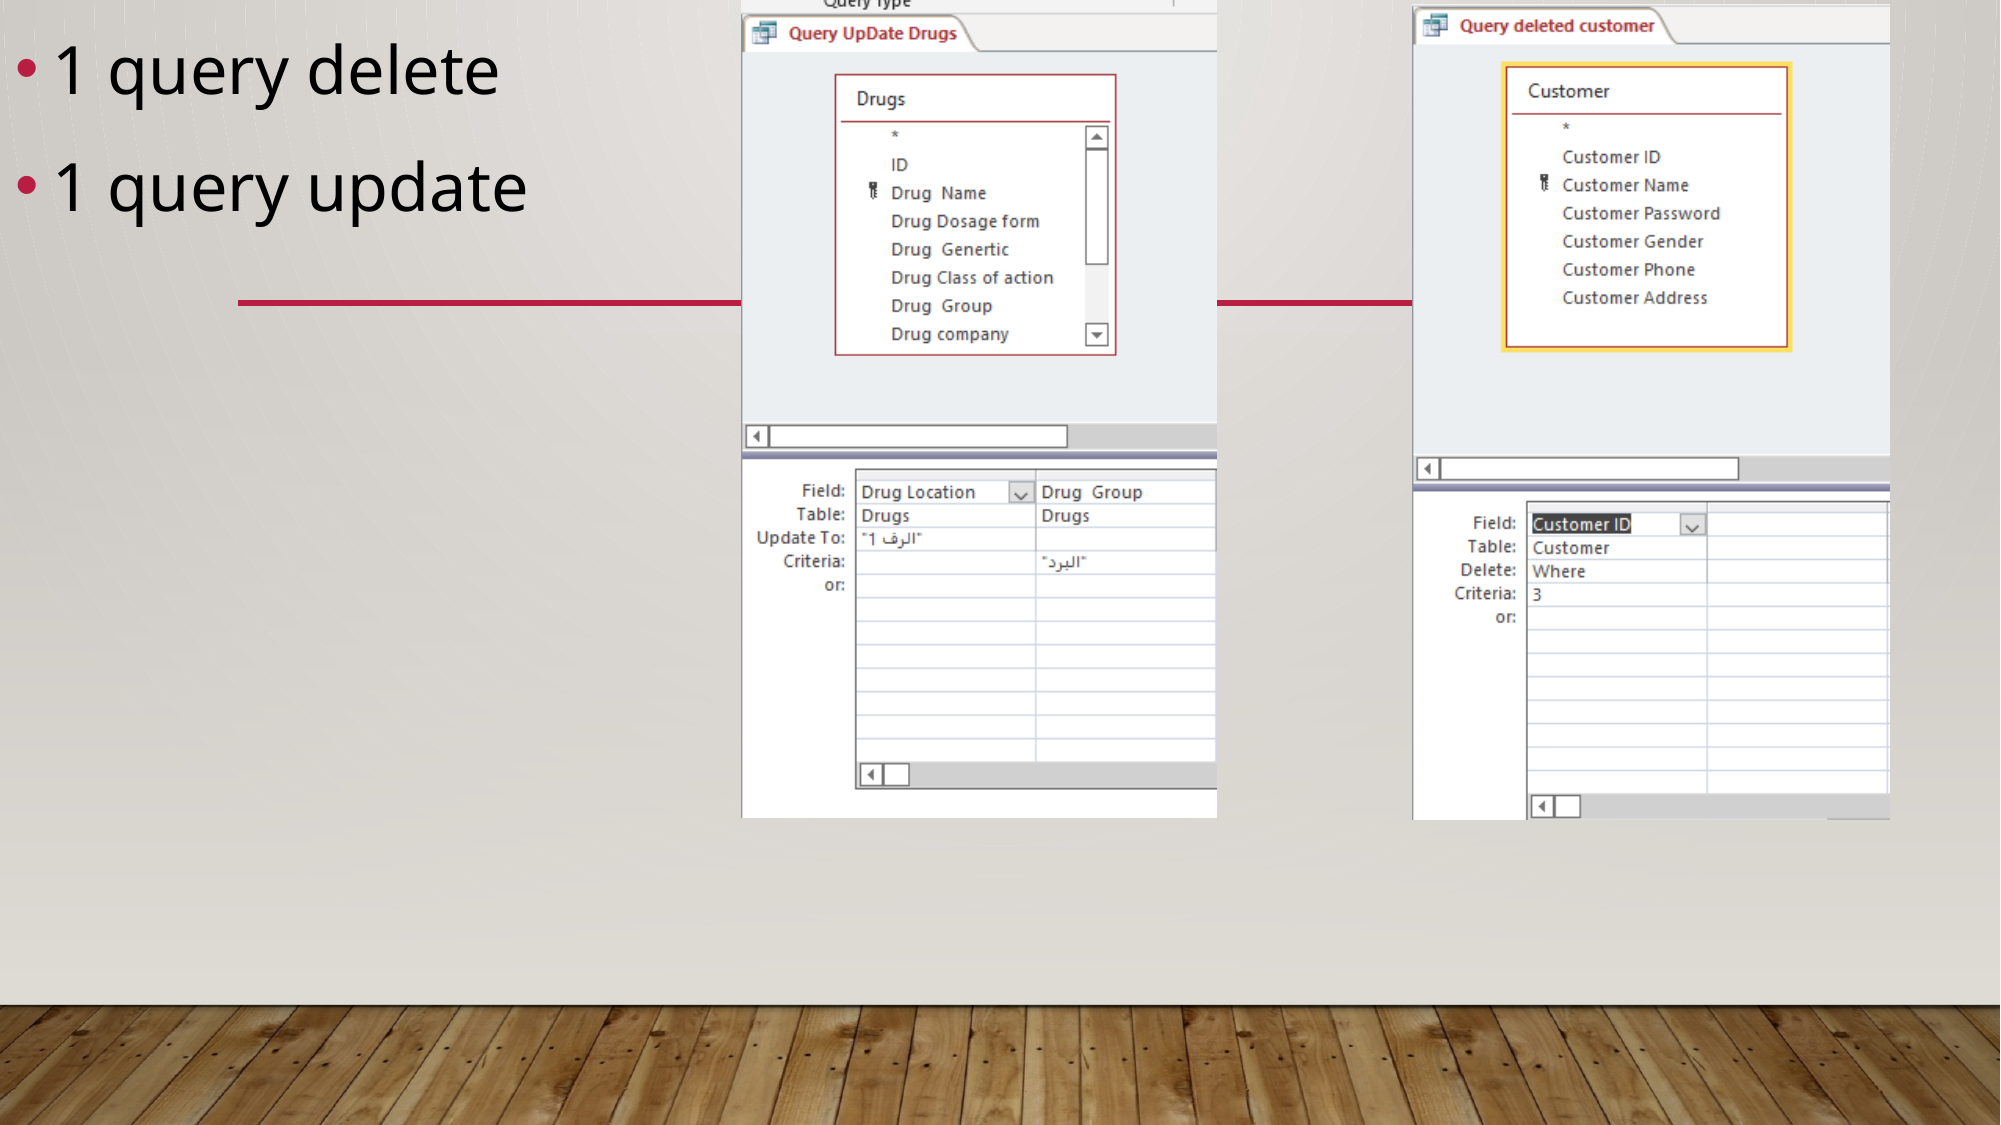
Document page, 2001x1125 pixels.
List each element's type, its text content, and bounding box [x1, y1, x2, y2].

picture [1412, 3, 1890, 821]
picture [741, 0, 1217, 818]
list 1 query delete 1 query update [0, 4, 2000, 1125]
